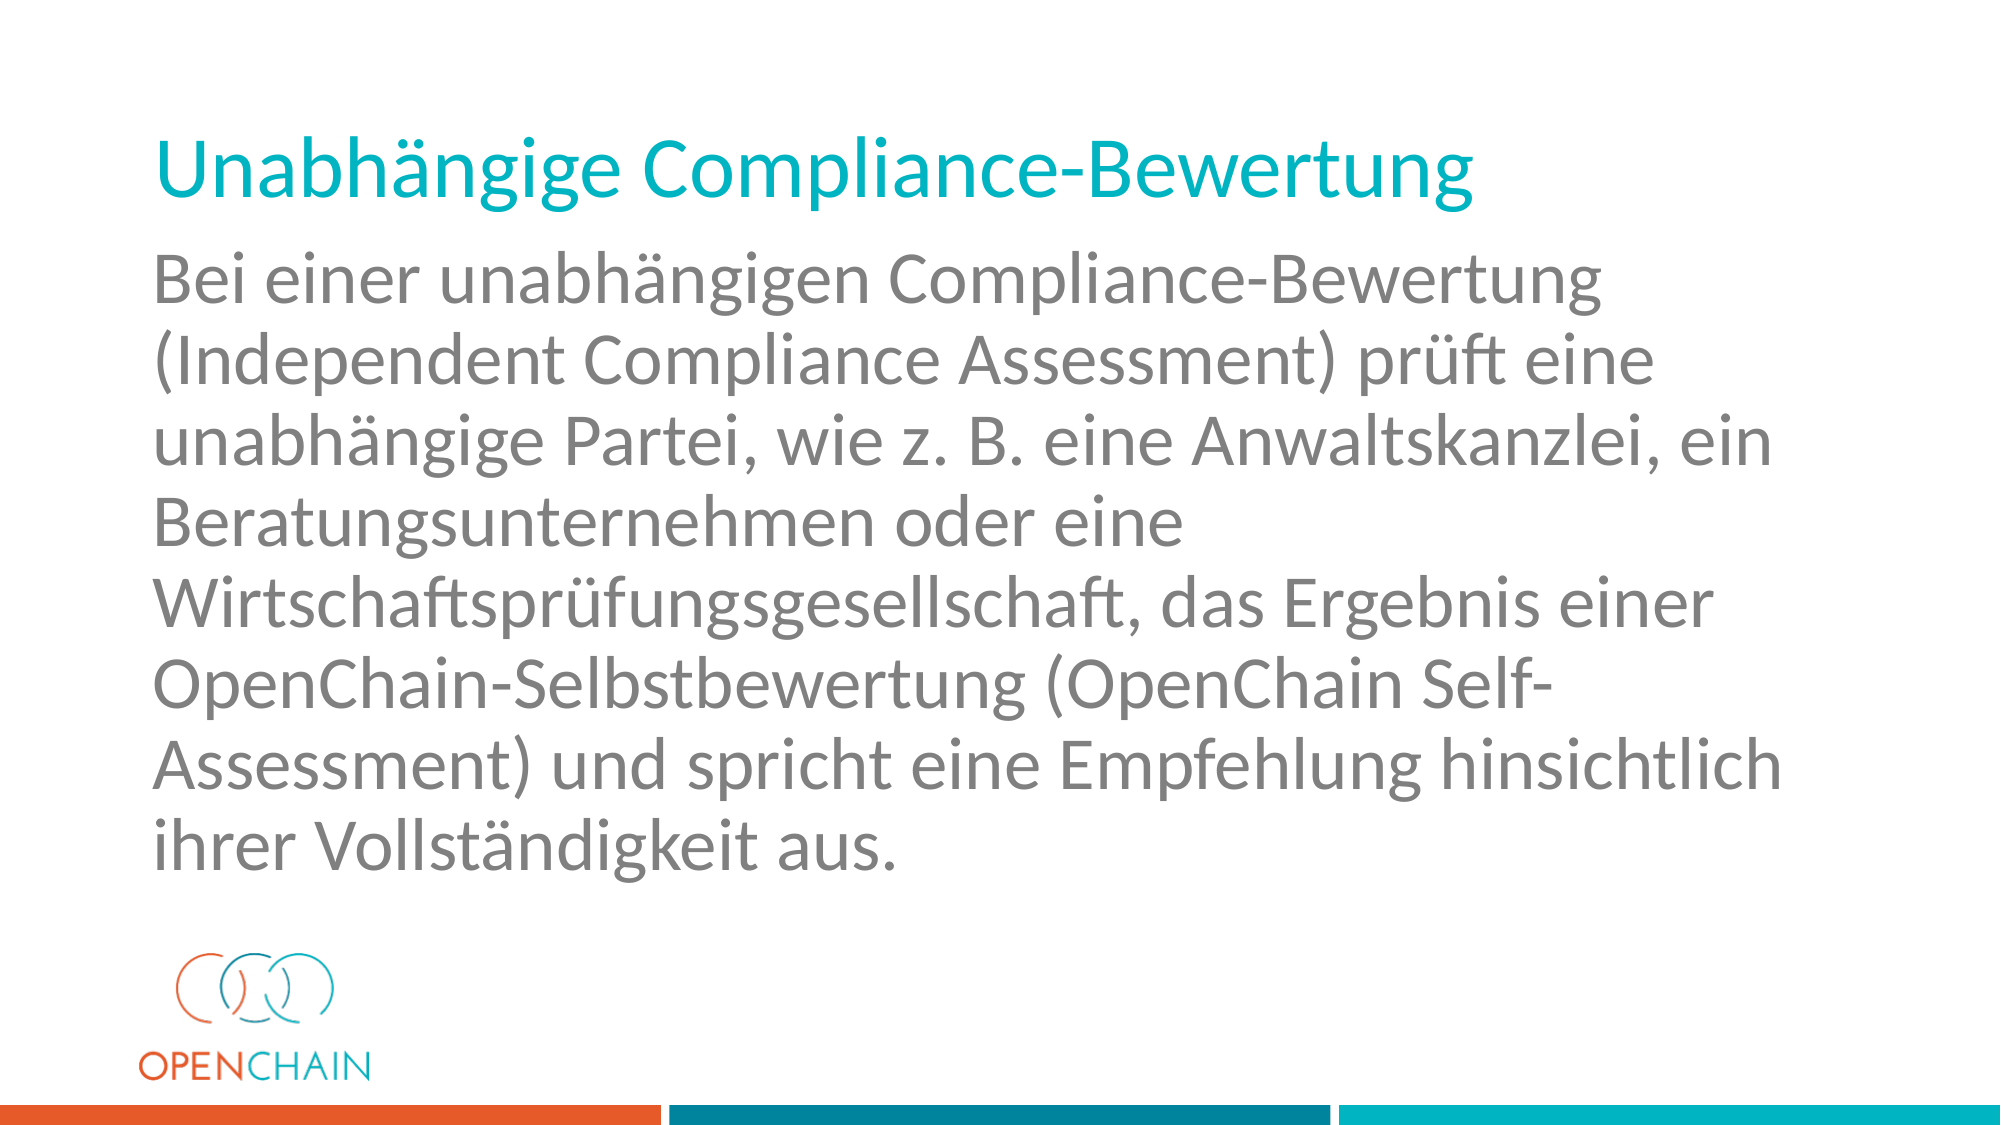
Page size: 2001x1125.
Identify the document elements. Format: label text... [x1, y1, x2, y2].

title Bei einer unabhängigen Compliance-Bewertung (Independent Compliance Assessment) prüft eine unabhängige Partei, wie z. B. eine Anwaltskanzlei, ein Beratungsunternehmen oder eine Wirtschaftsprüfungsgesellschaft, das Ergebnis einer OpenChain-Selbstbewertung (OpenChain Self-Assessment) und spricht eine Empfehlung hinsichtlich ihrer Vollständigkeit aus. [137, 387, 1863, 738]
text_box Unabhängige Compliance-Bewertung [139, 59, 1865, 278]
picture [137, 951, 372, 1082]
